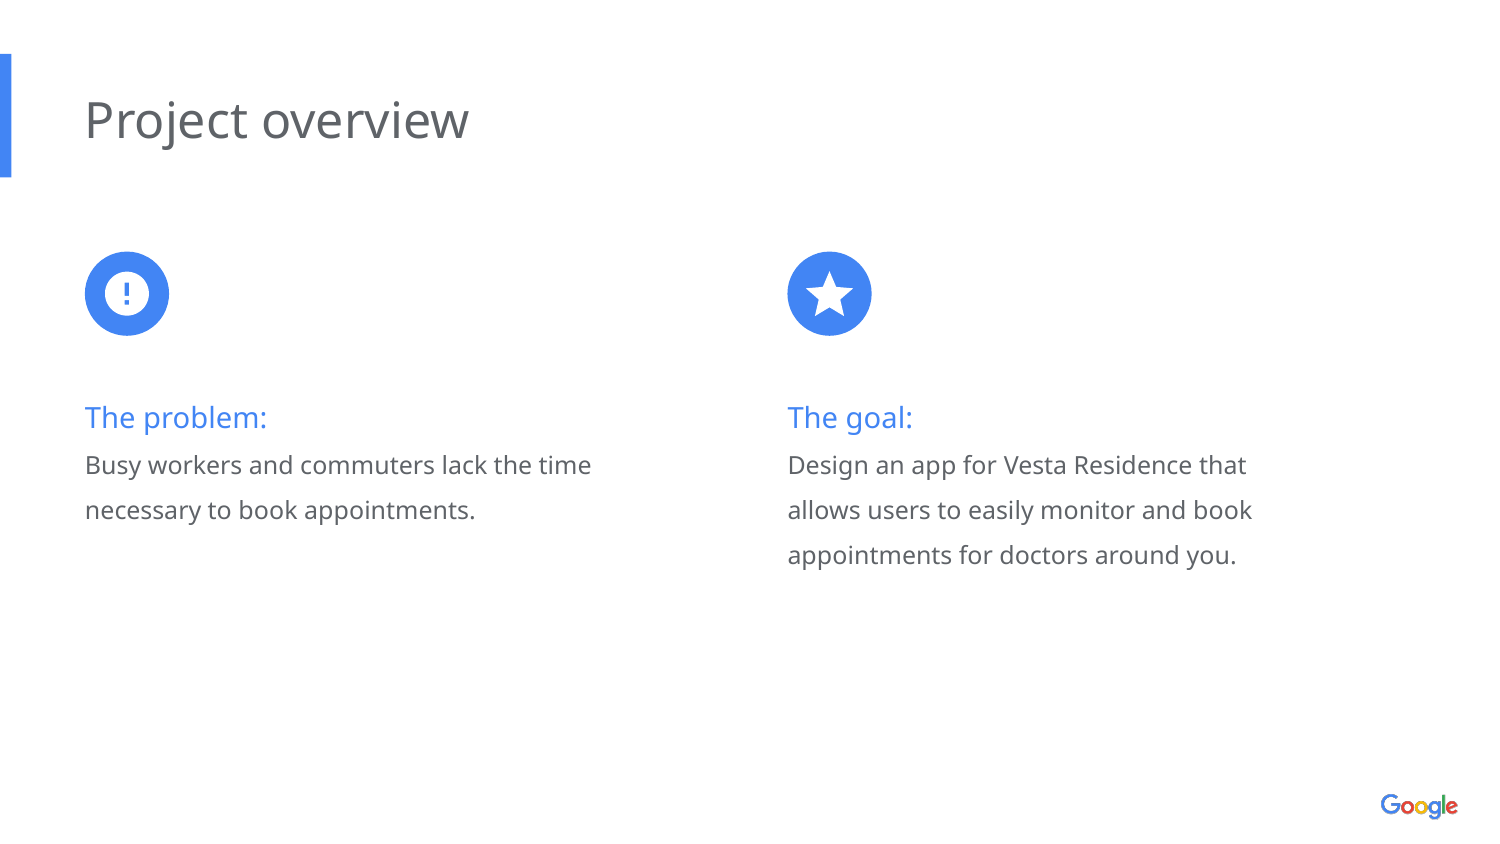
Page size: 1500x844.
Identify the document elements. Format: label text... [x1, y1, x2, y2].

text_box The problem: Busy workers and commuters lack the time necessary to book appointments. [84, 367, 651, 540]
text_box [84, 251, 170, 336]
text_box Project overview [84, 73, 1095, 164]
text_box The goal: Design an app for Vesta Residence that allows users to easily monitor and book appointments for doctors around you. [787, 367, 1325, 585]
text_box [805, 271, 854, 317]
picture [1381, 794, 1458, 820]
text_box [787, 251, 872, 336]
text_box [105, 271, 149, 316]
